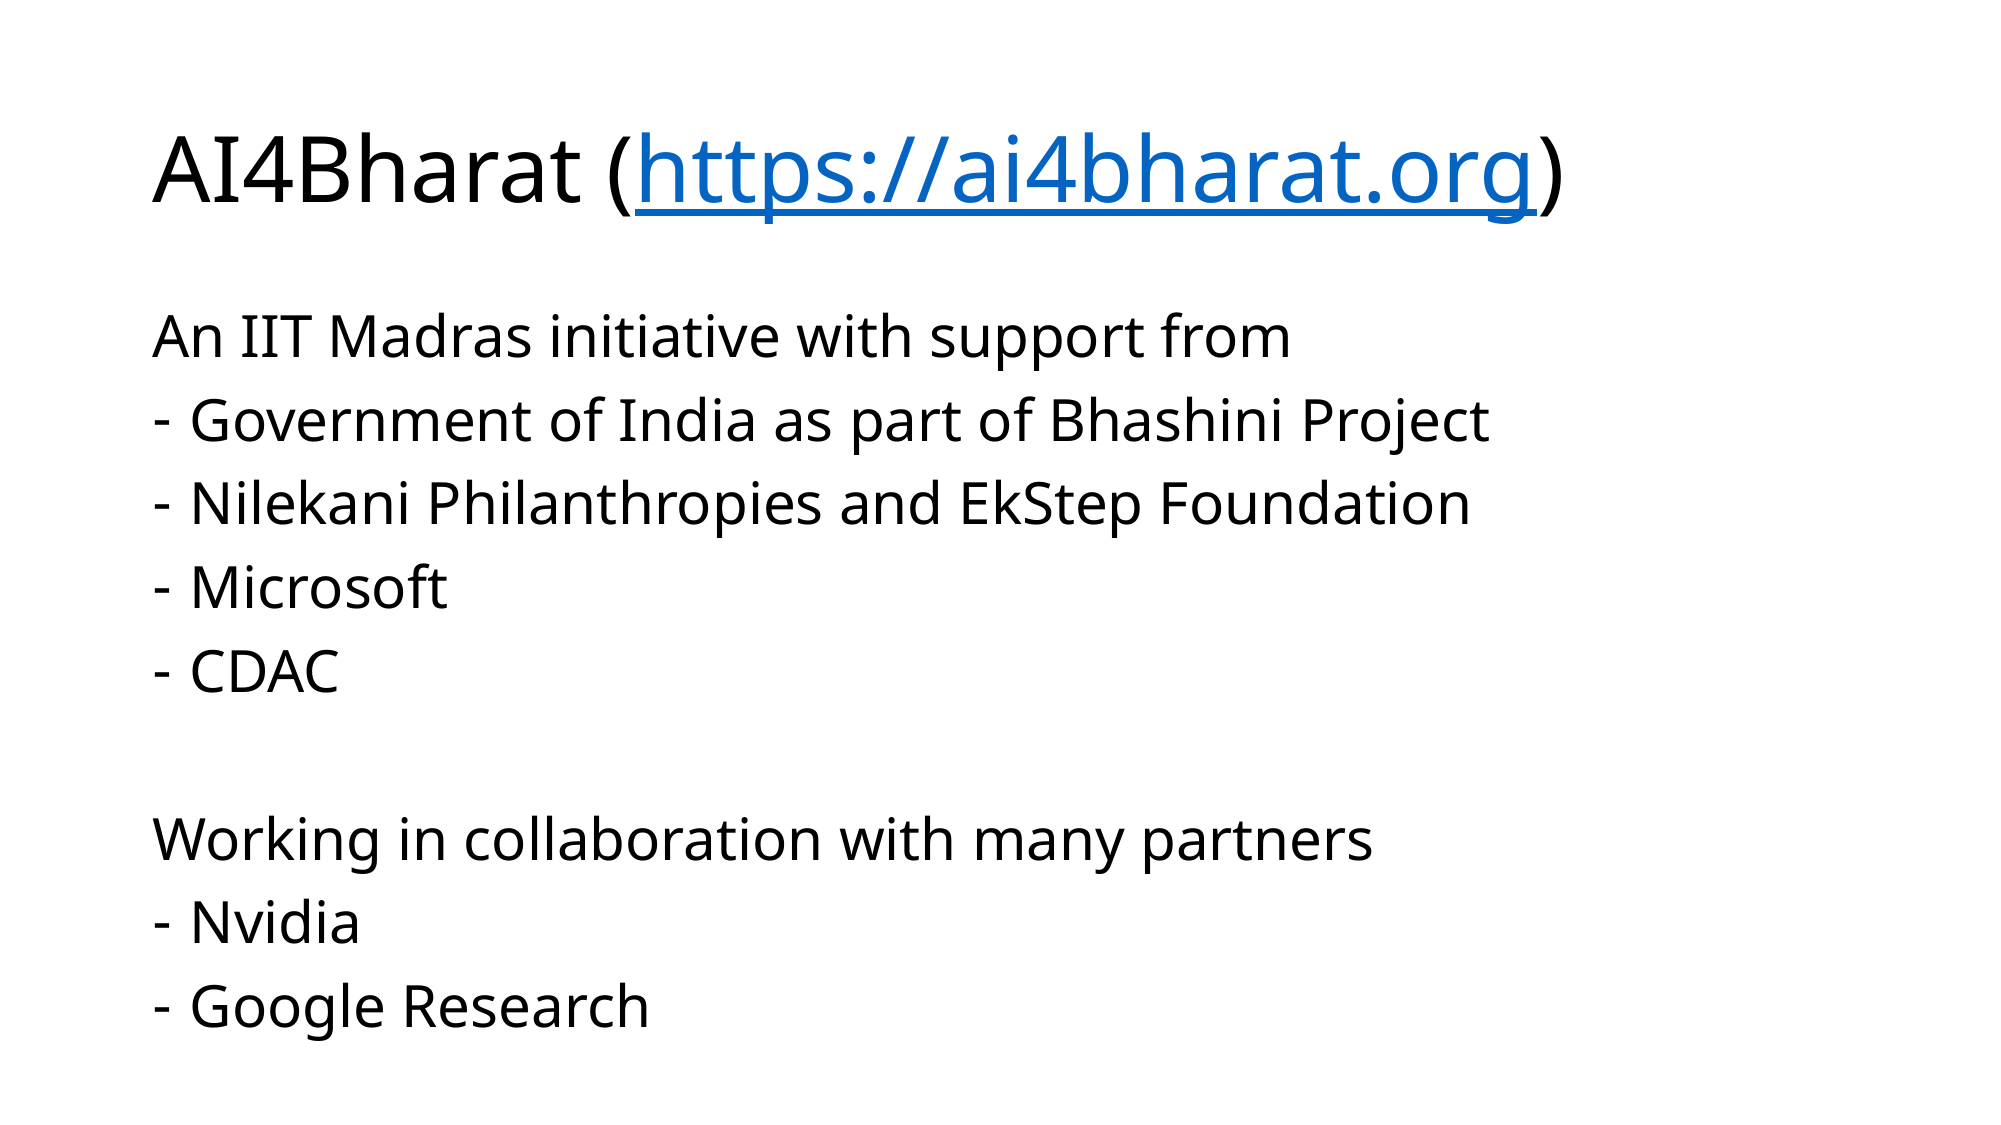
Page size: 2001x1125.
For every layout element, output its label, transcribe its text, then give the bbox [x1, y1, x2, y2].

list An IIT Madras initiative with support from Government of India as part of Bhashini Project Nilekani Philanthropies and EkStep Foundation Microsoft CDAC Working in collaboration with many partners Nvidia Google Research [137, 299, 1863, 1081]
title AI4Bharat (https://ai4bharat.org) [137, 59, 1863, 278]
